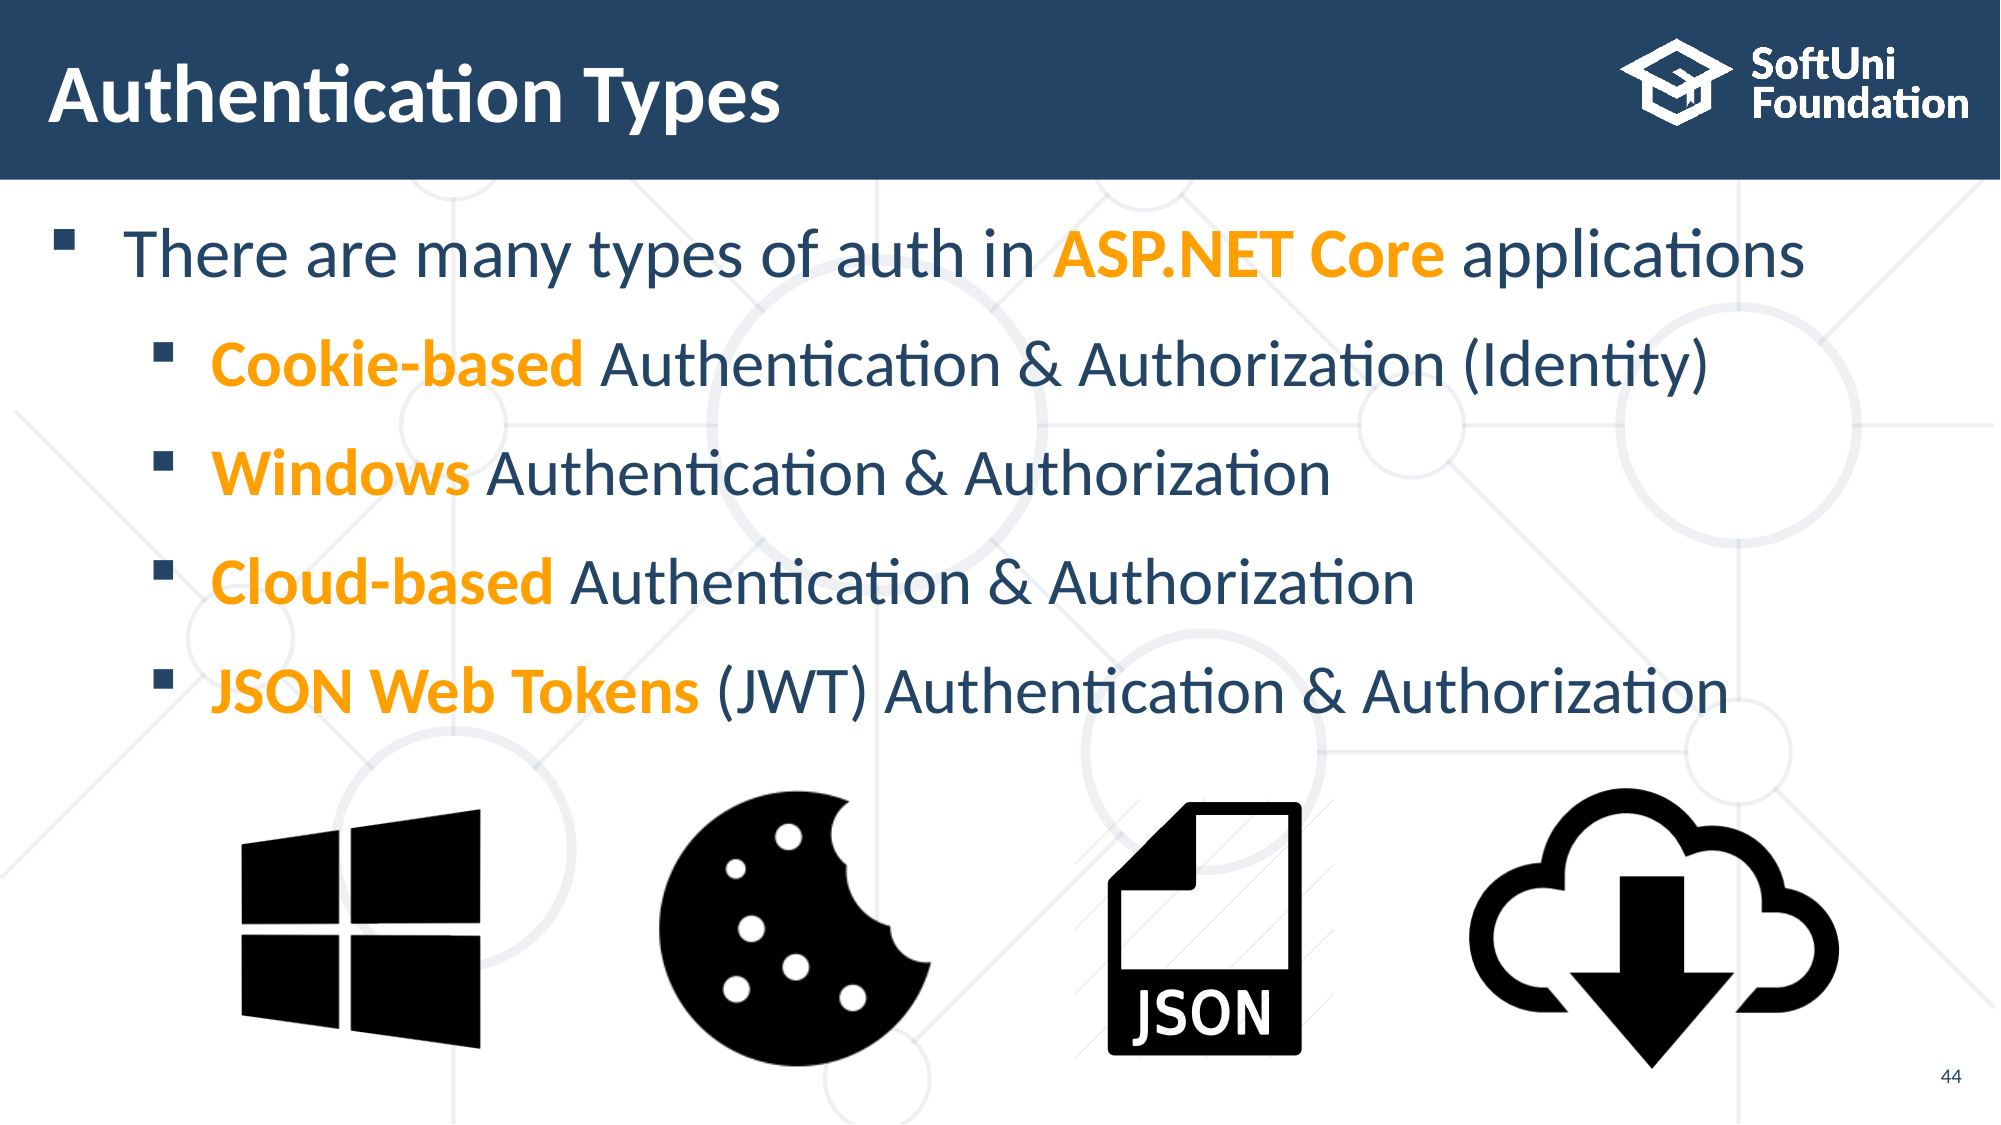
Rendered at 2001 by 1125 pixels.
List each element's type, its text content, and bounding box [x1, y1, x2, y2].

title Authentication Types [31, 16, 1591, 162]
list There are many types of auth in ASP.NET Core applications Cookie-based Authentication & Authorization (Identity) Windows Authentication & Authorization Cloud-based Authentication & Authorization JSON Web Tokens (JWT) Authentication & Authorization [31, 196, 1970, 1050]
picture [641, 775, 949, 1083]
picture [1619, 38, 1968, 126]
picture [88, 656, 633, 1125]
picture [1461, 736, 1847, 1122]
slide_number 44 [1897, 1049, 1968, 1101]
picture [1075, 799, 1335, 1059]
